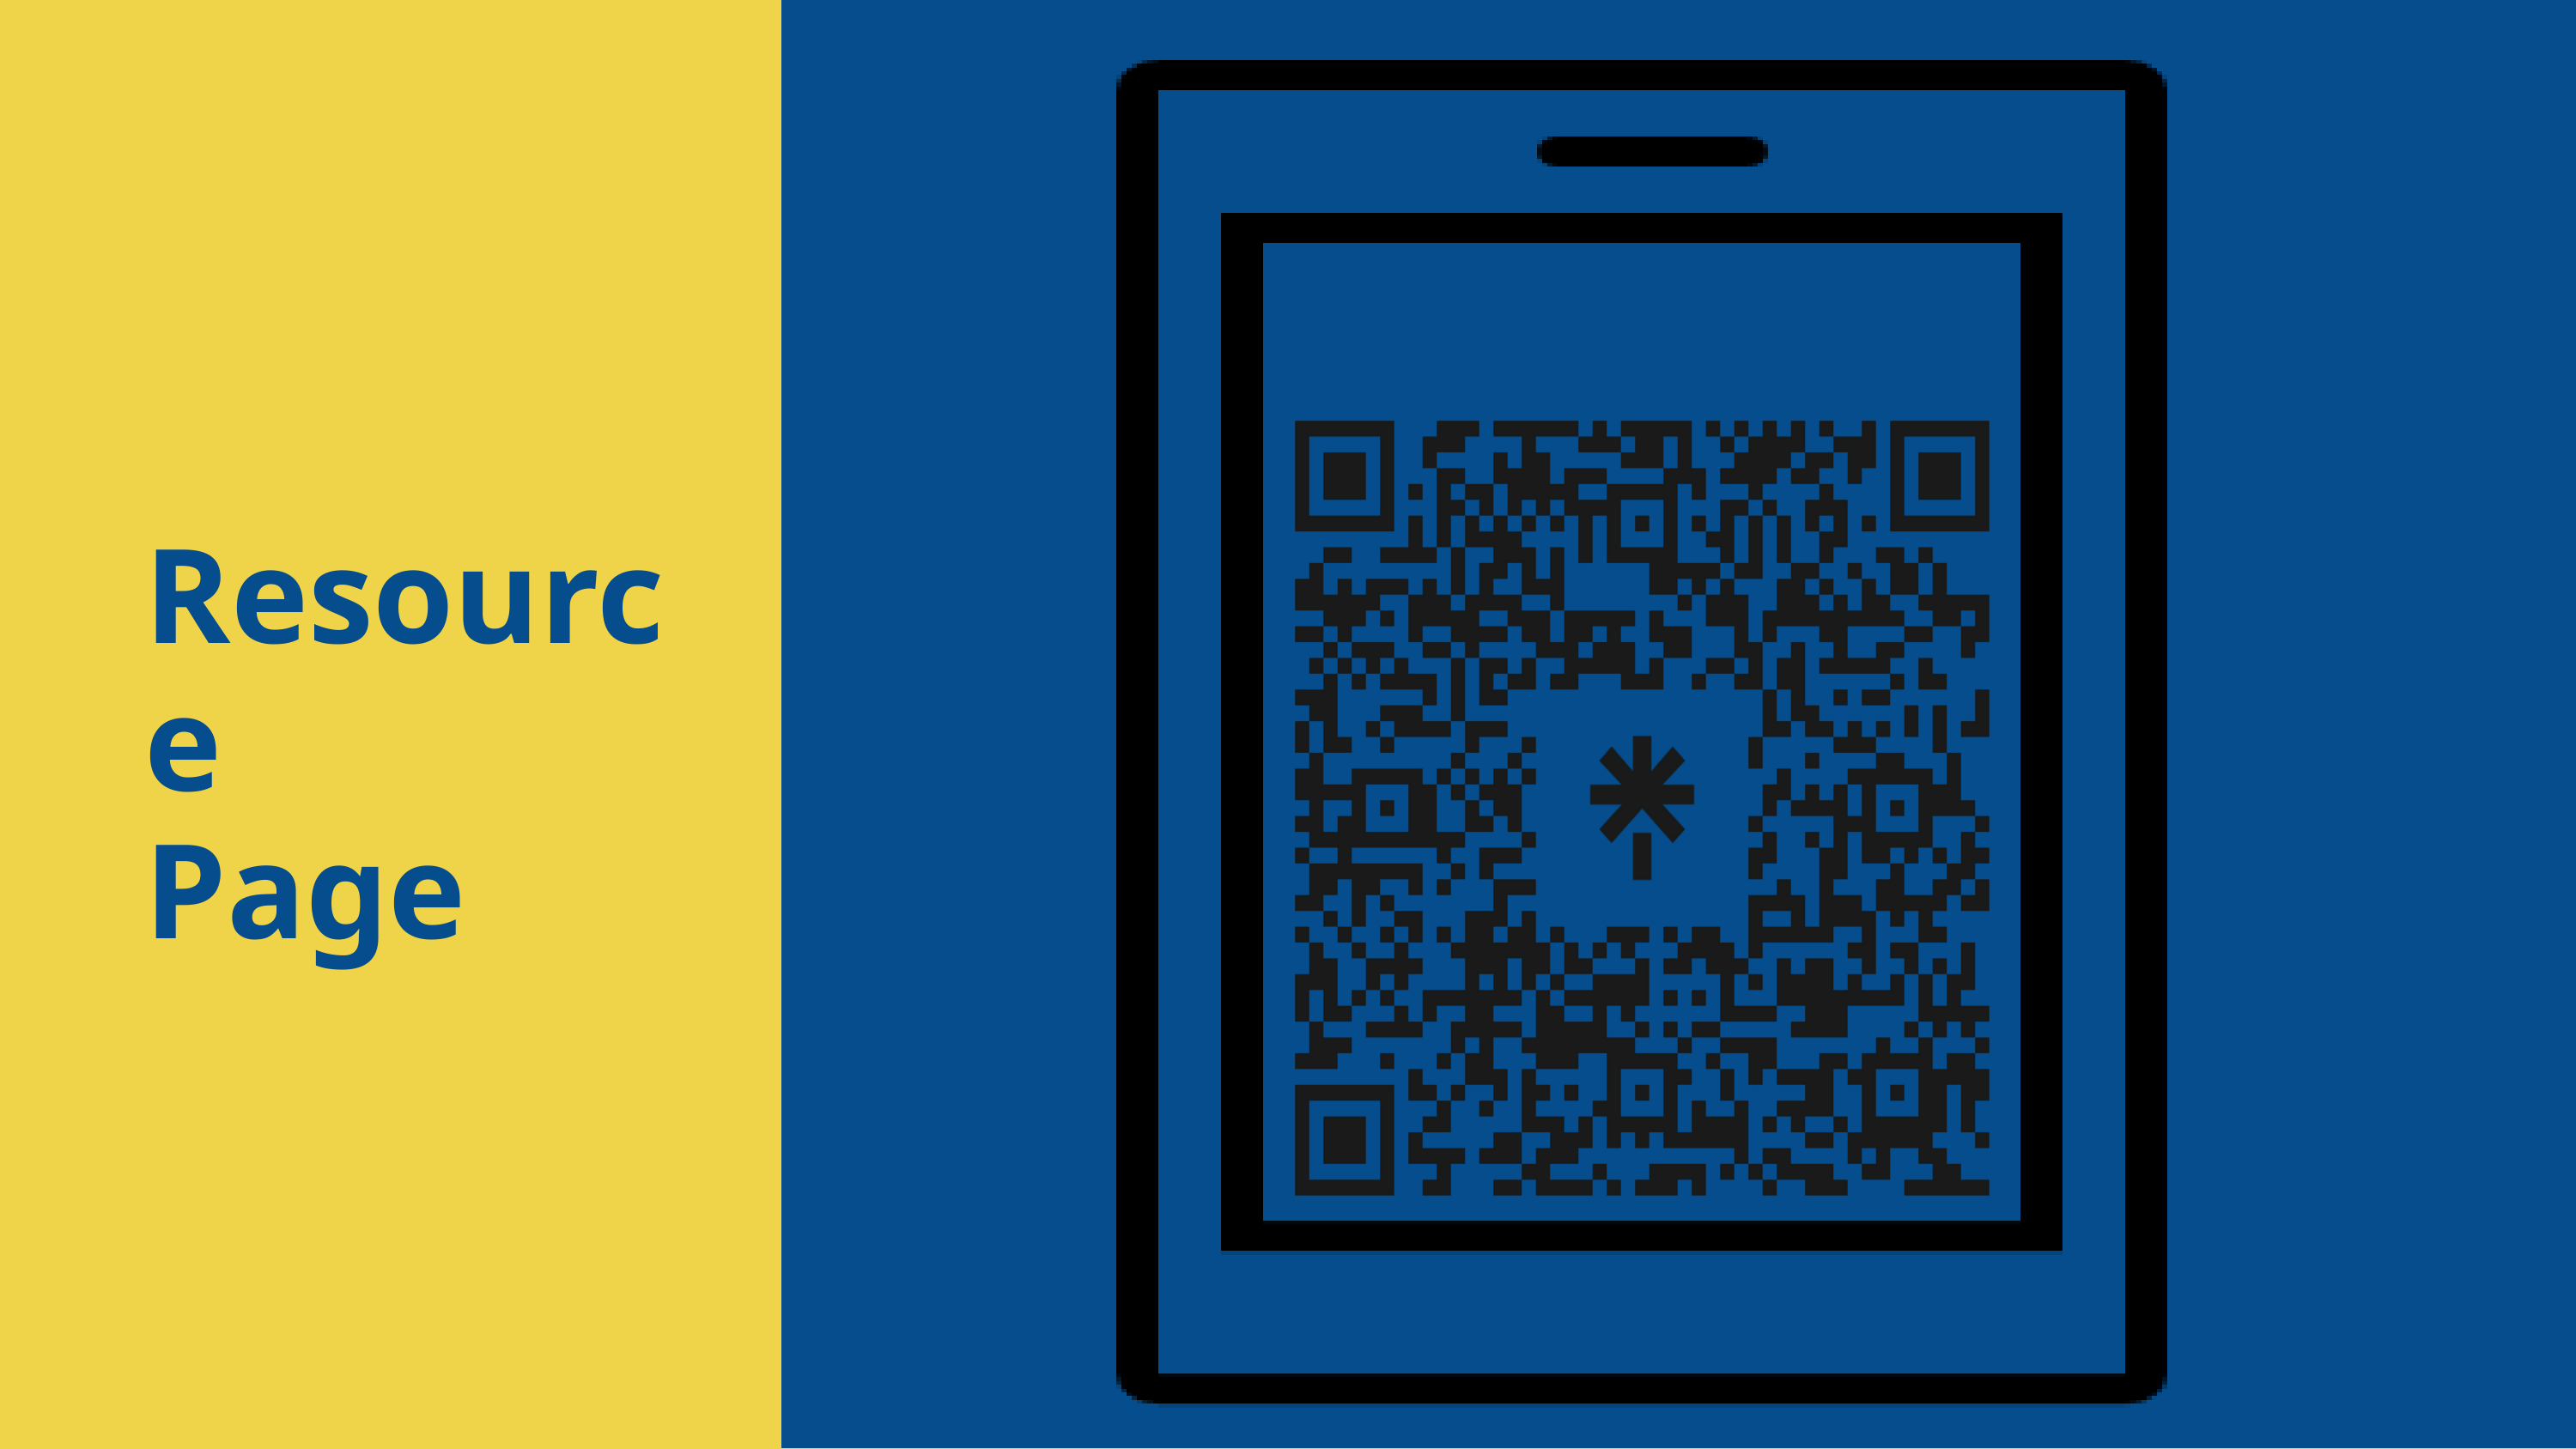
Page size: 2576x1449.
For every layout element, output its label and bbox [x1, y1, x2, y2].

text_box [144, 516, 628, 932]
picture [633, 0, 2576, 1449]
